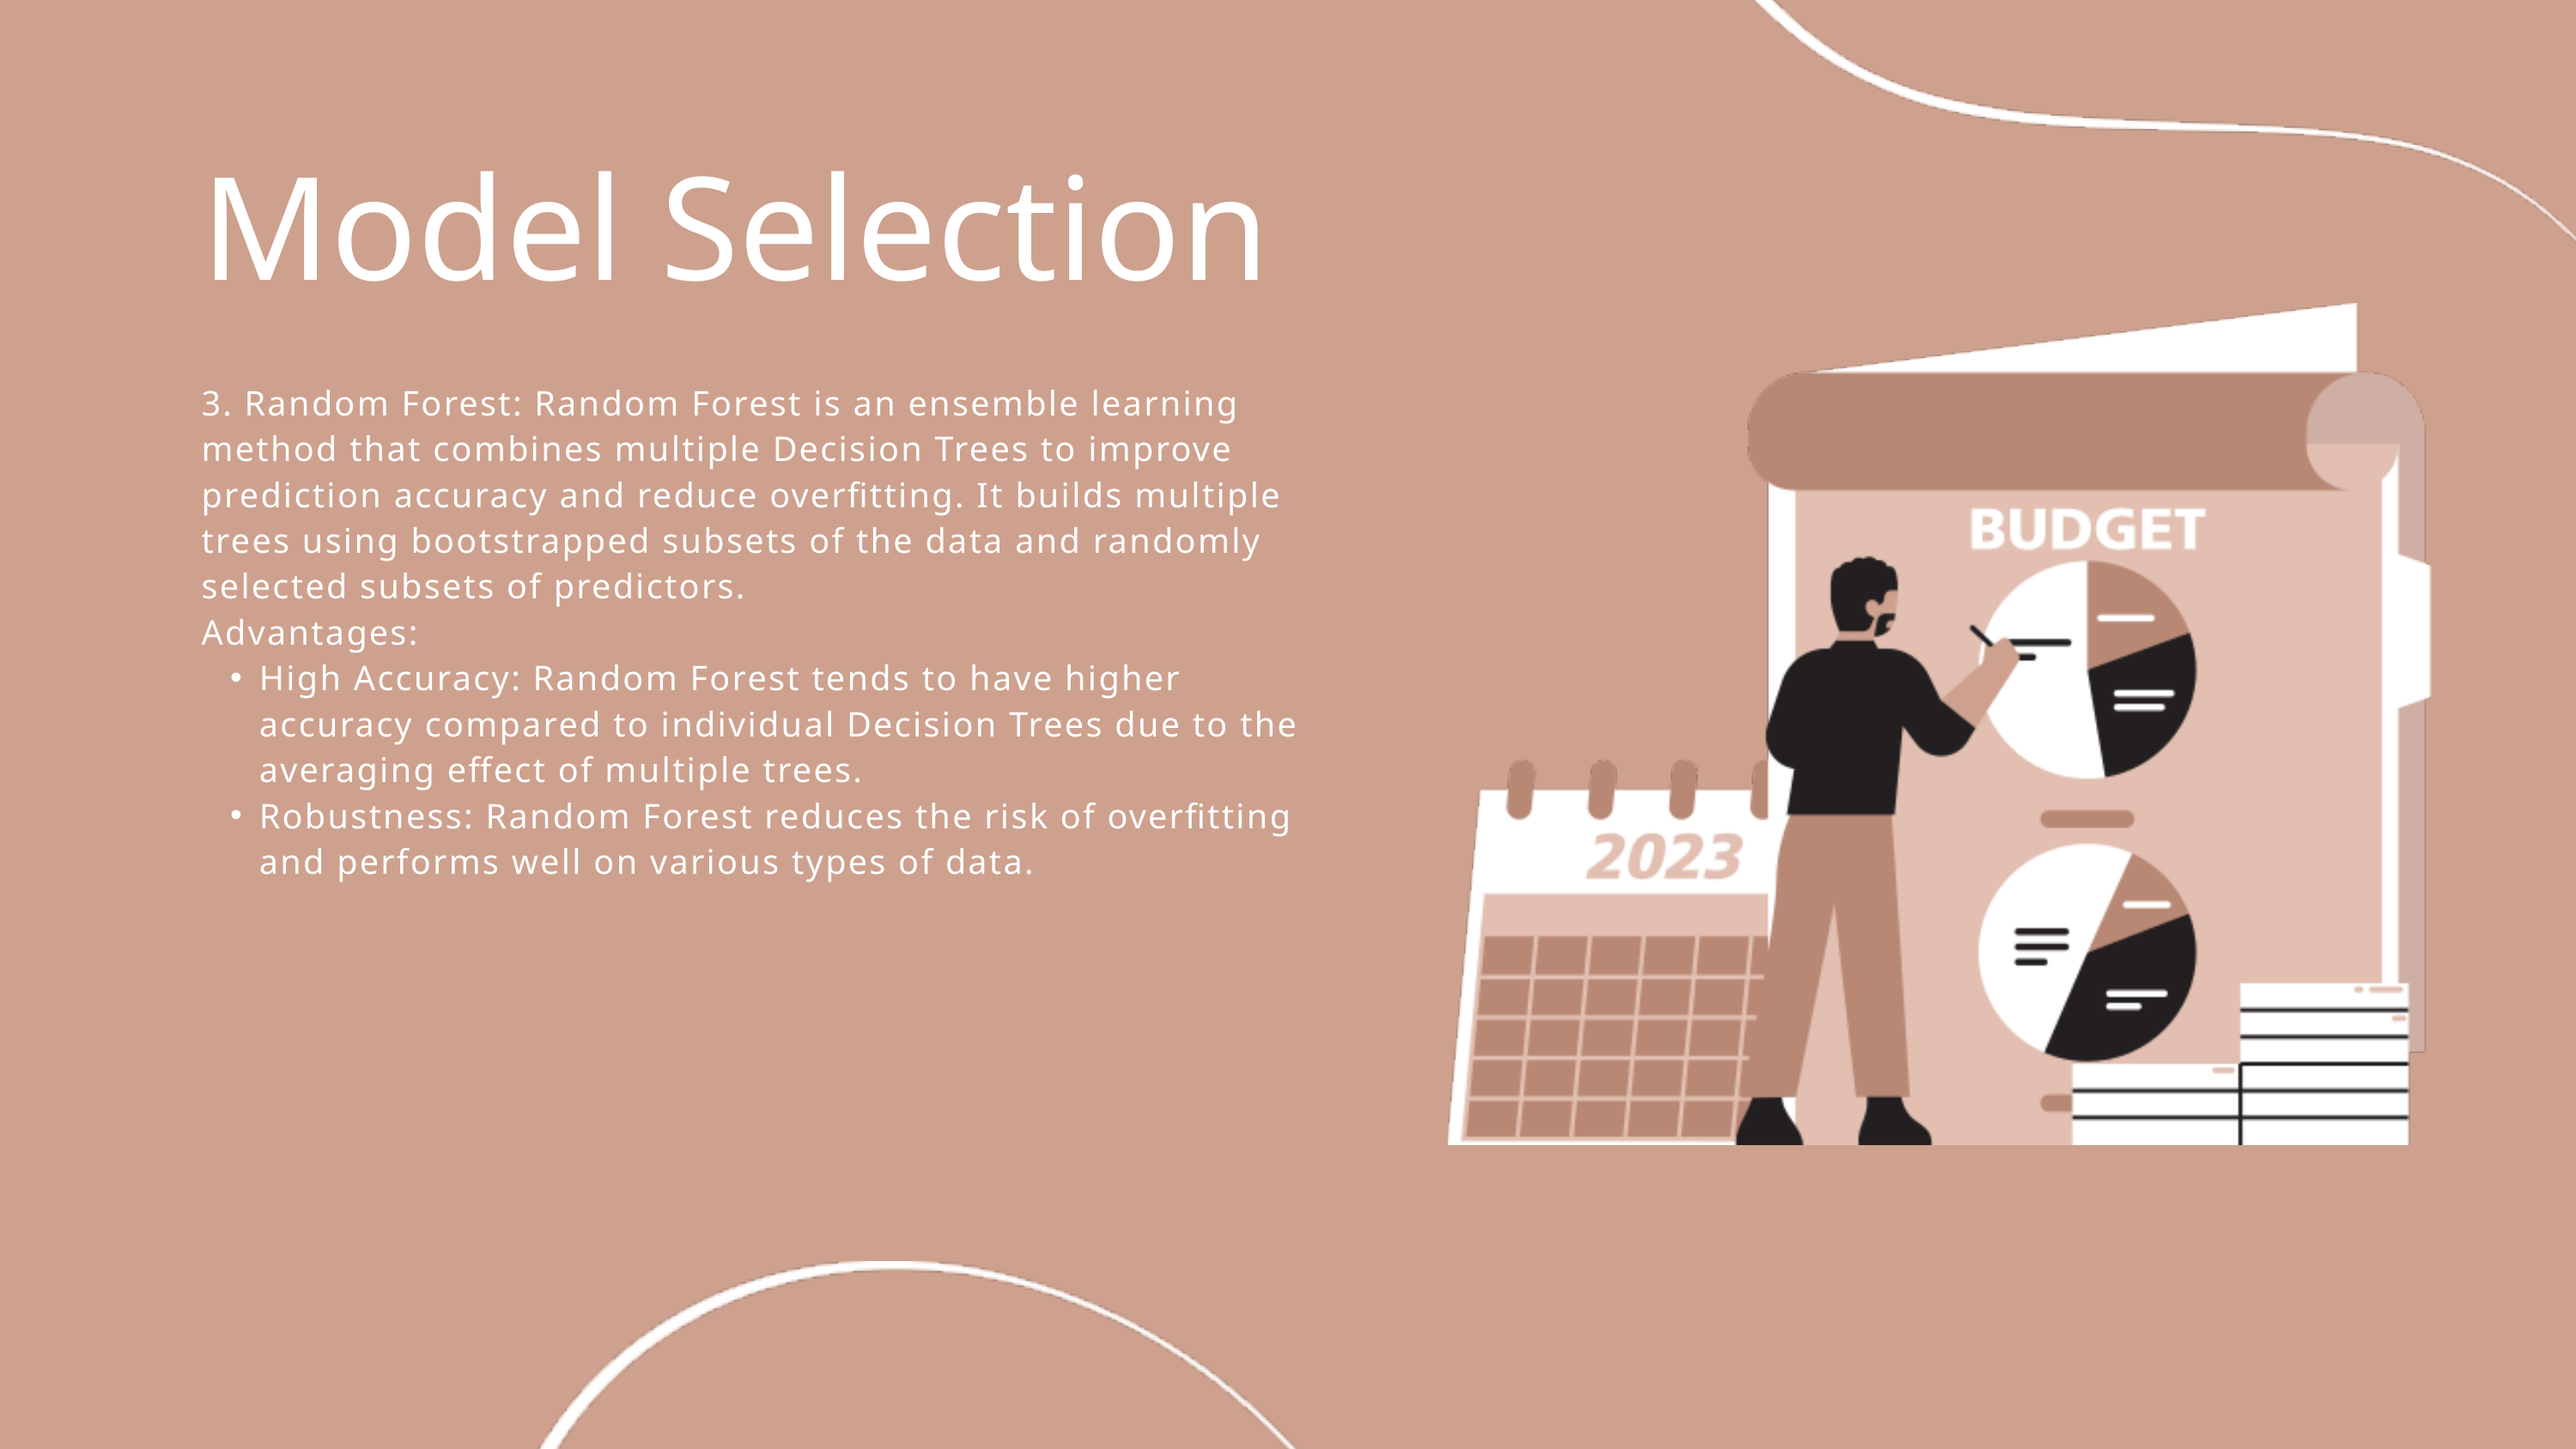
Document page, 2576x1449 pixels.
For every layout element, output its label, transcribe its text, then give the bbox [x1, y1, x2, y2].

text_box [1682, 0, 2576, 471]
text_box [1448, 303, 2432, 1145]
text_box 3. Random Forest: Random Forest is an ensemble learning method that combines multiple Decision Trees to improve prediction accuracy and reduce overfitting. It builds multiple trees using bootstrapped subsets of the data and randomly selected subsets of predictors. Advantages: High Accuracy: Random Forest tends to have higher accuracy compared to individual Decision Trees due to the averaging effect of multiple trees. Robustness: Random Forest reduces the risk of overfitting and performs well on various types of data. [201, 376, 1315, 1019]
text_box Model Selection [201, 149, 1424, 310]
text_box [471, 1261, 1503, 1449]
